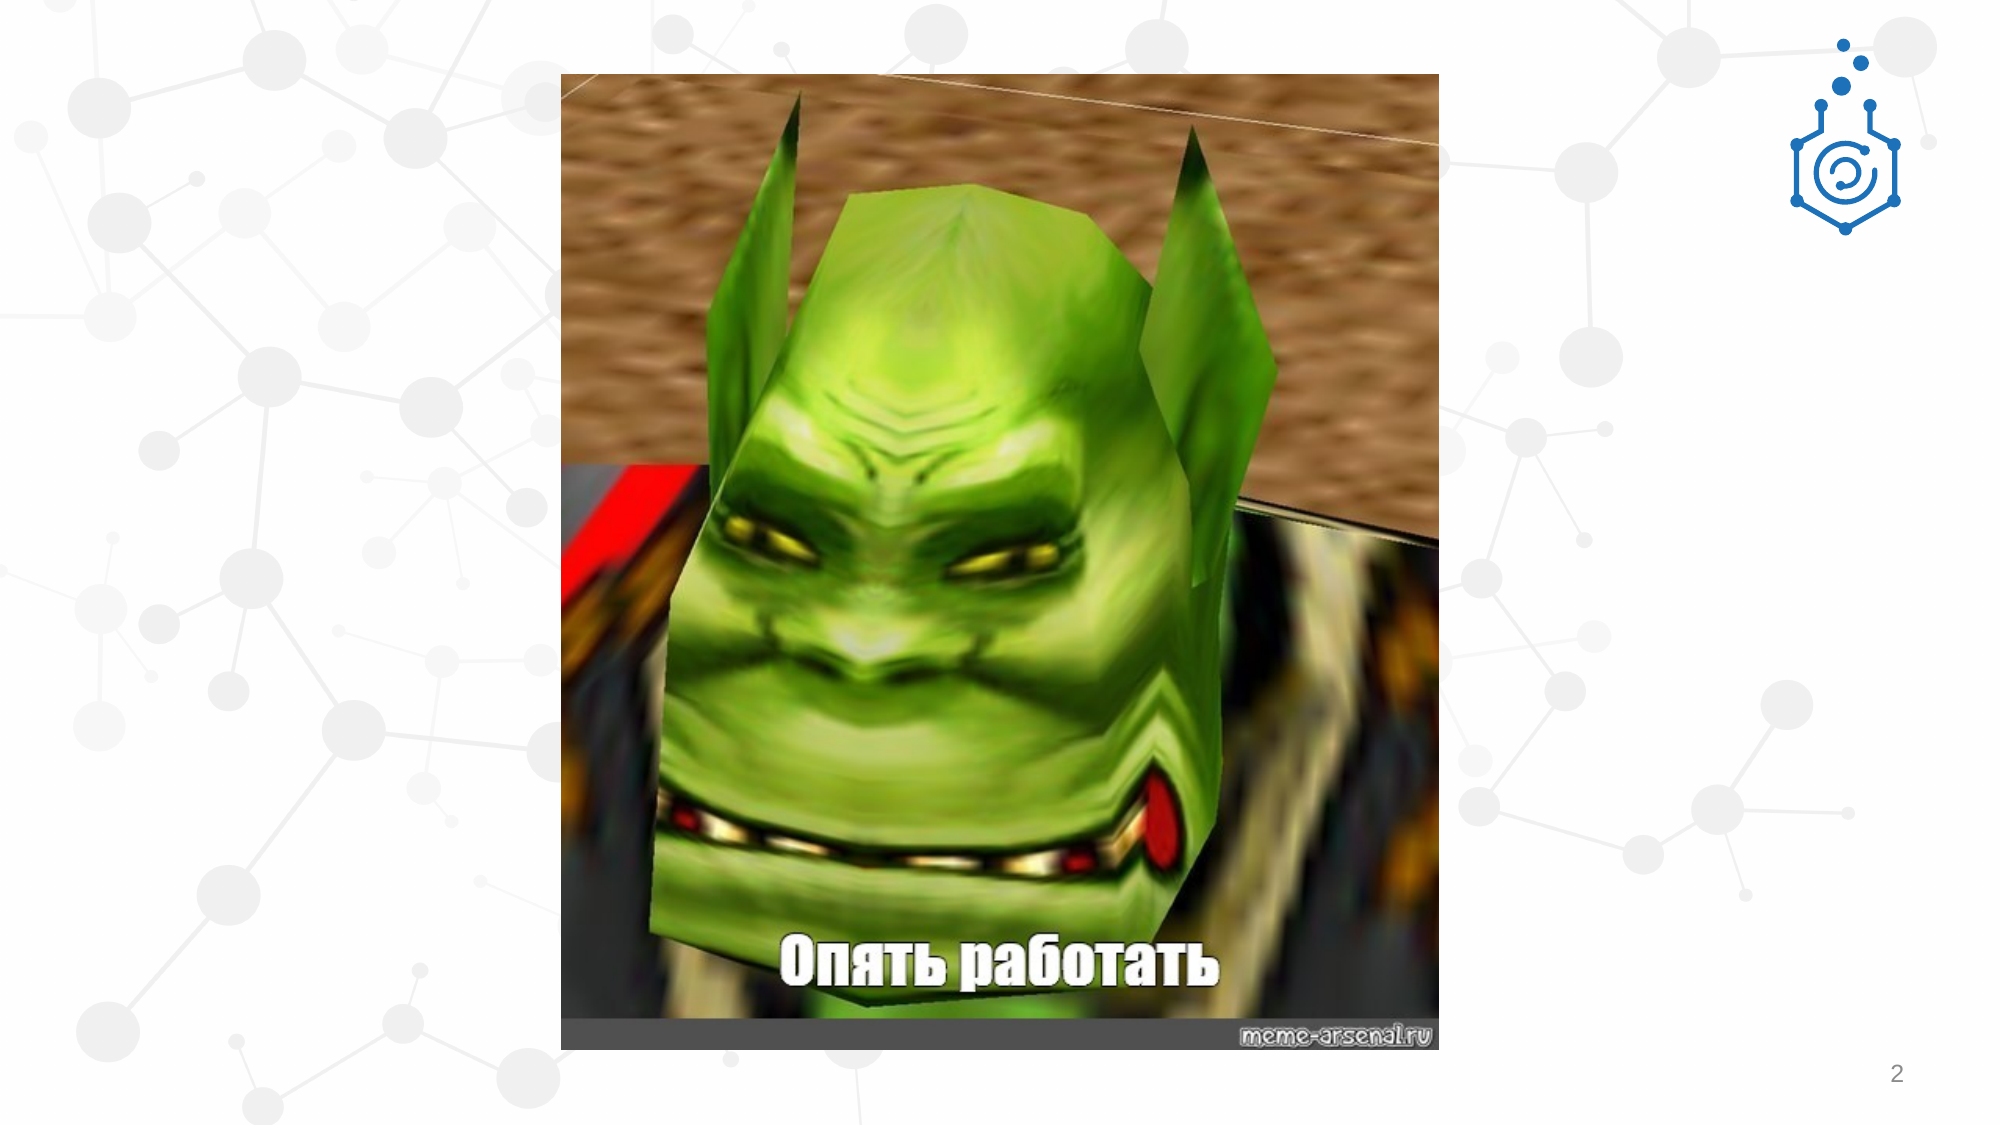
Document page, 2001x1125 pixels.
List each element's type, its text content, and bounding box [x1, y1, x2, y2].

slide_number 2 [1724, 1042, 1920, 1103]
picture [0, 0, 2001, 1125]
